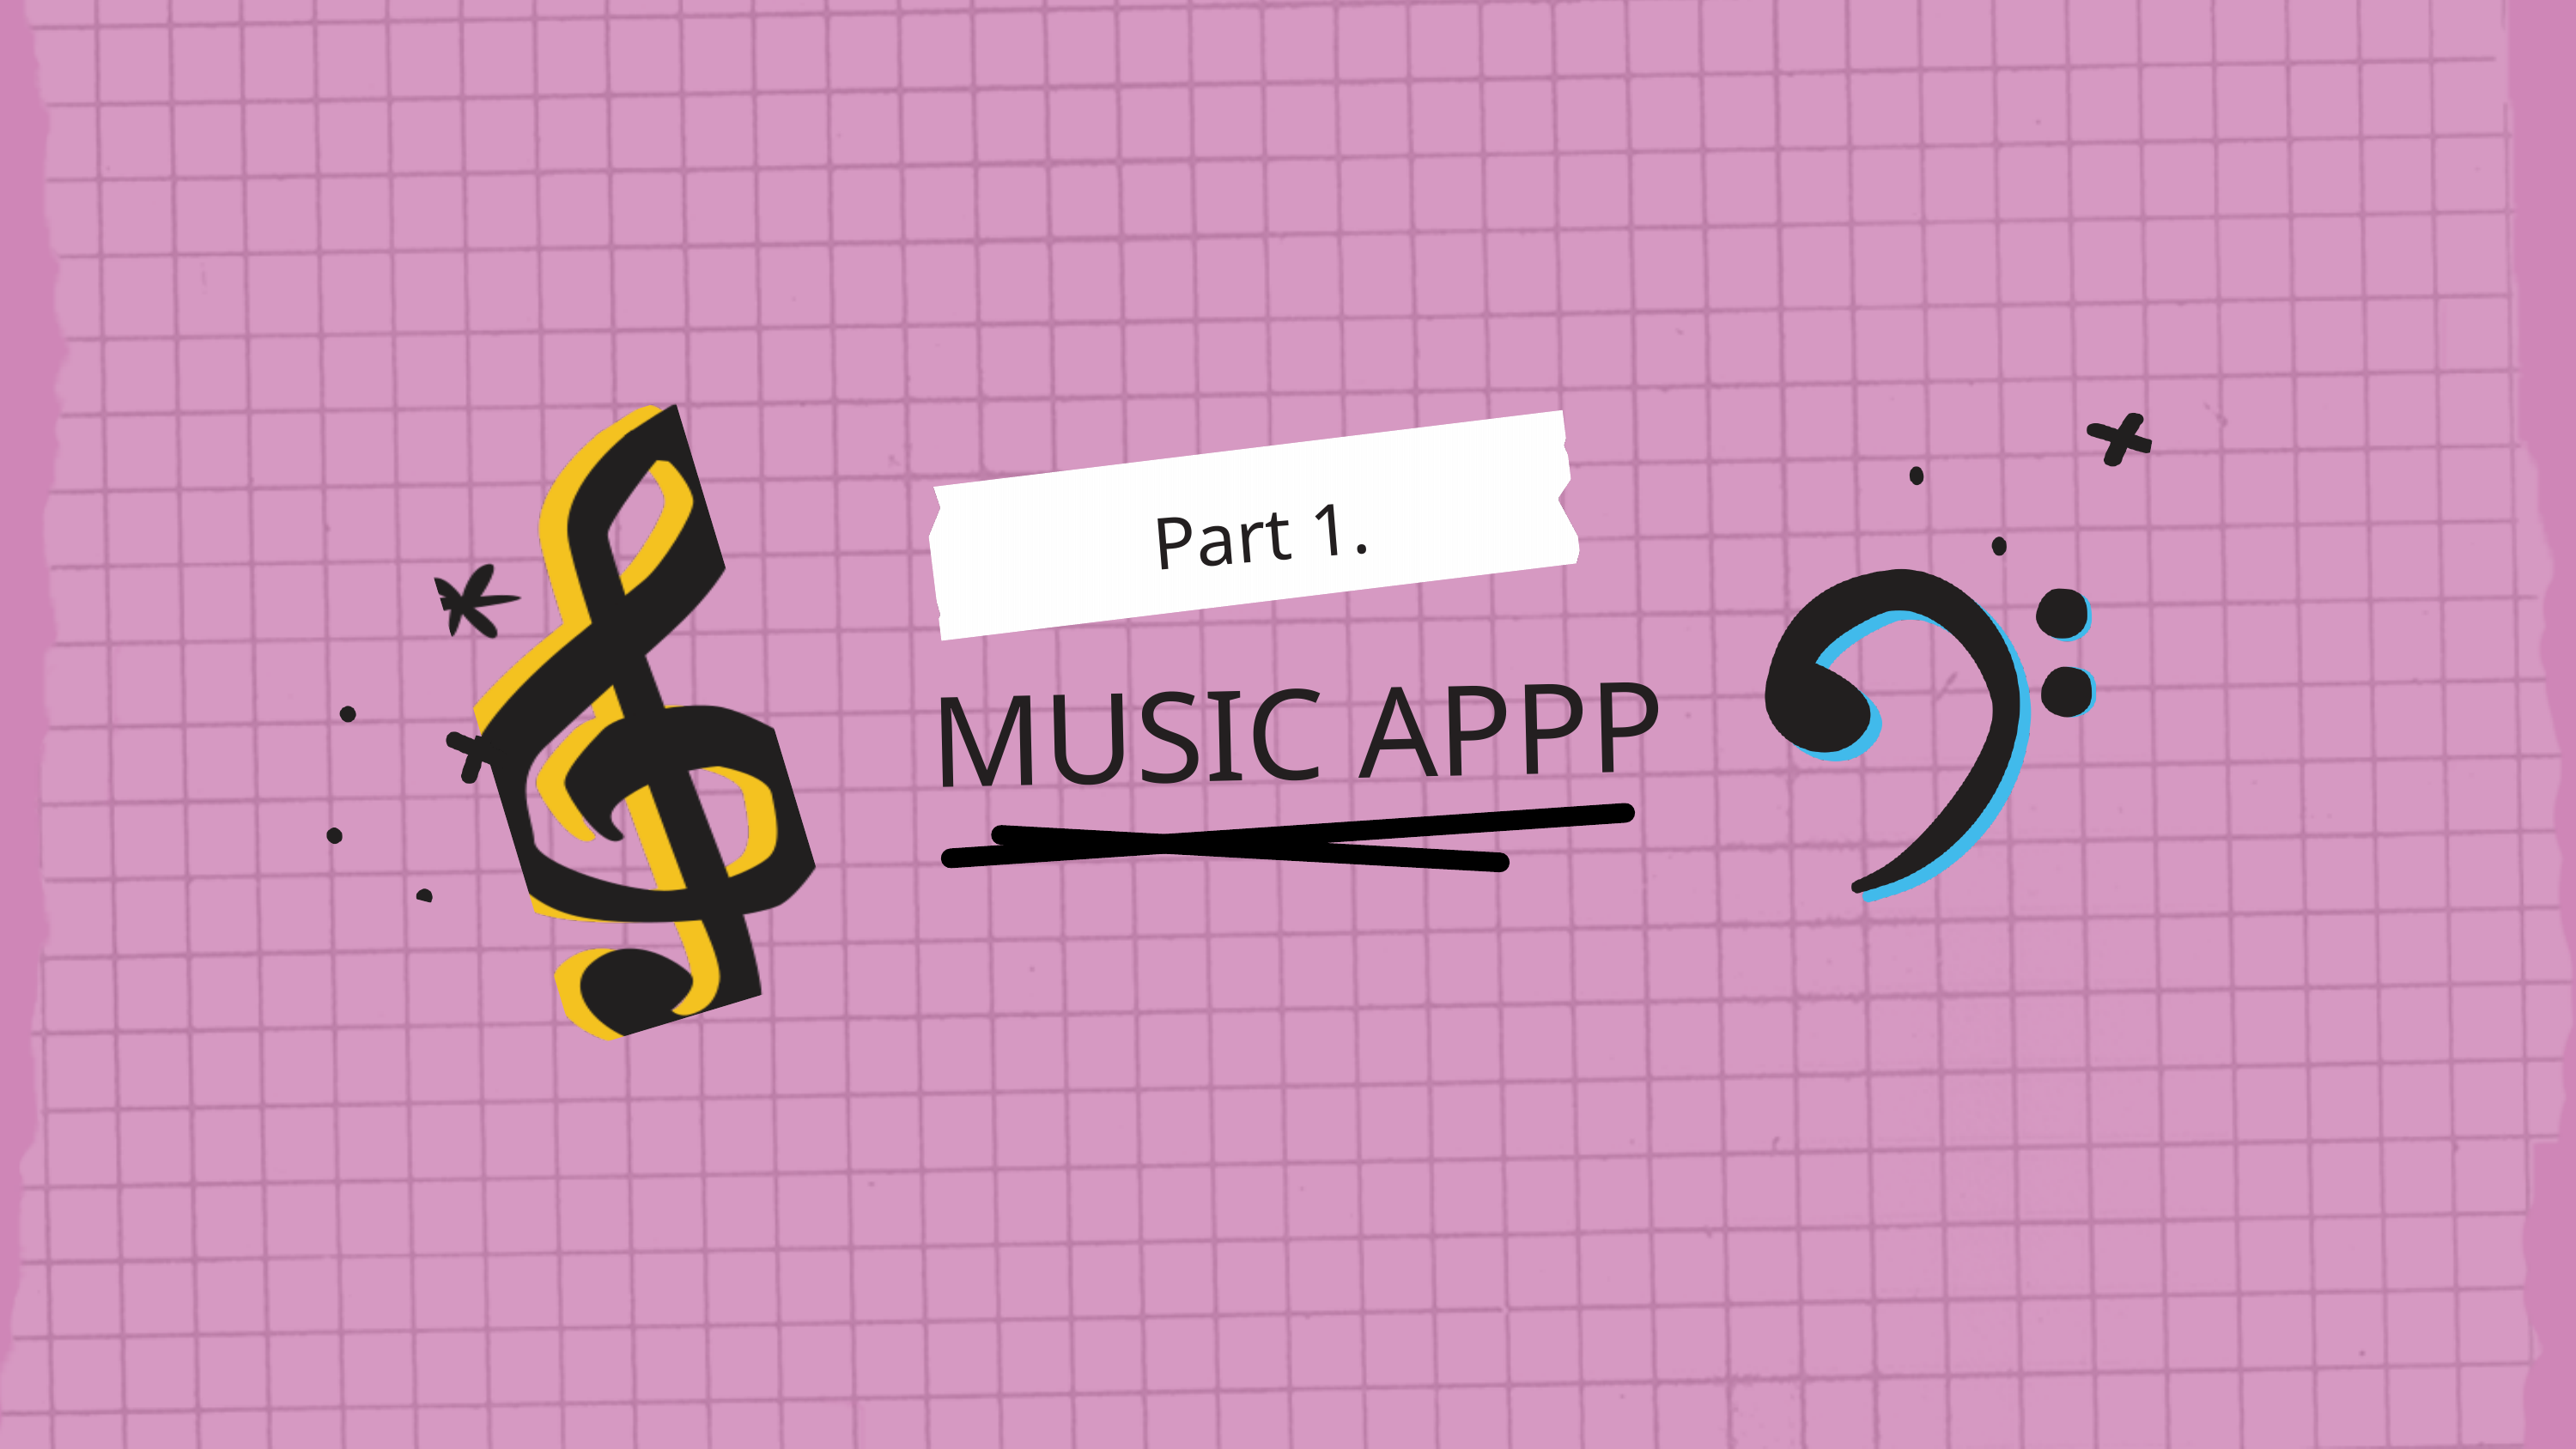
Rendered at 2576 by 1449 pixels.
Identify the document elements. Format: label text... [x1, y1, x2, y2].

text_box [299, 397, 848, 1052]
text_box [950, 812, 1626, 877]
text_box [1756, 397, 2158, 905]
text_box MUSIC APPP [850, 618, 1752, 815]
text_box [920, 394, 1583, 657]
text_box [0, 0, 2576, 1449]
